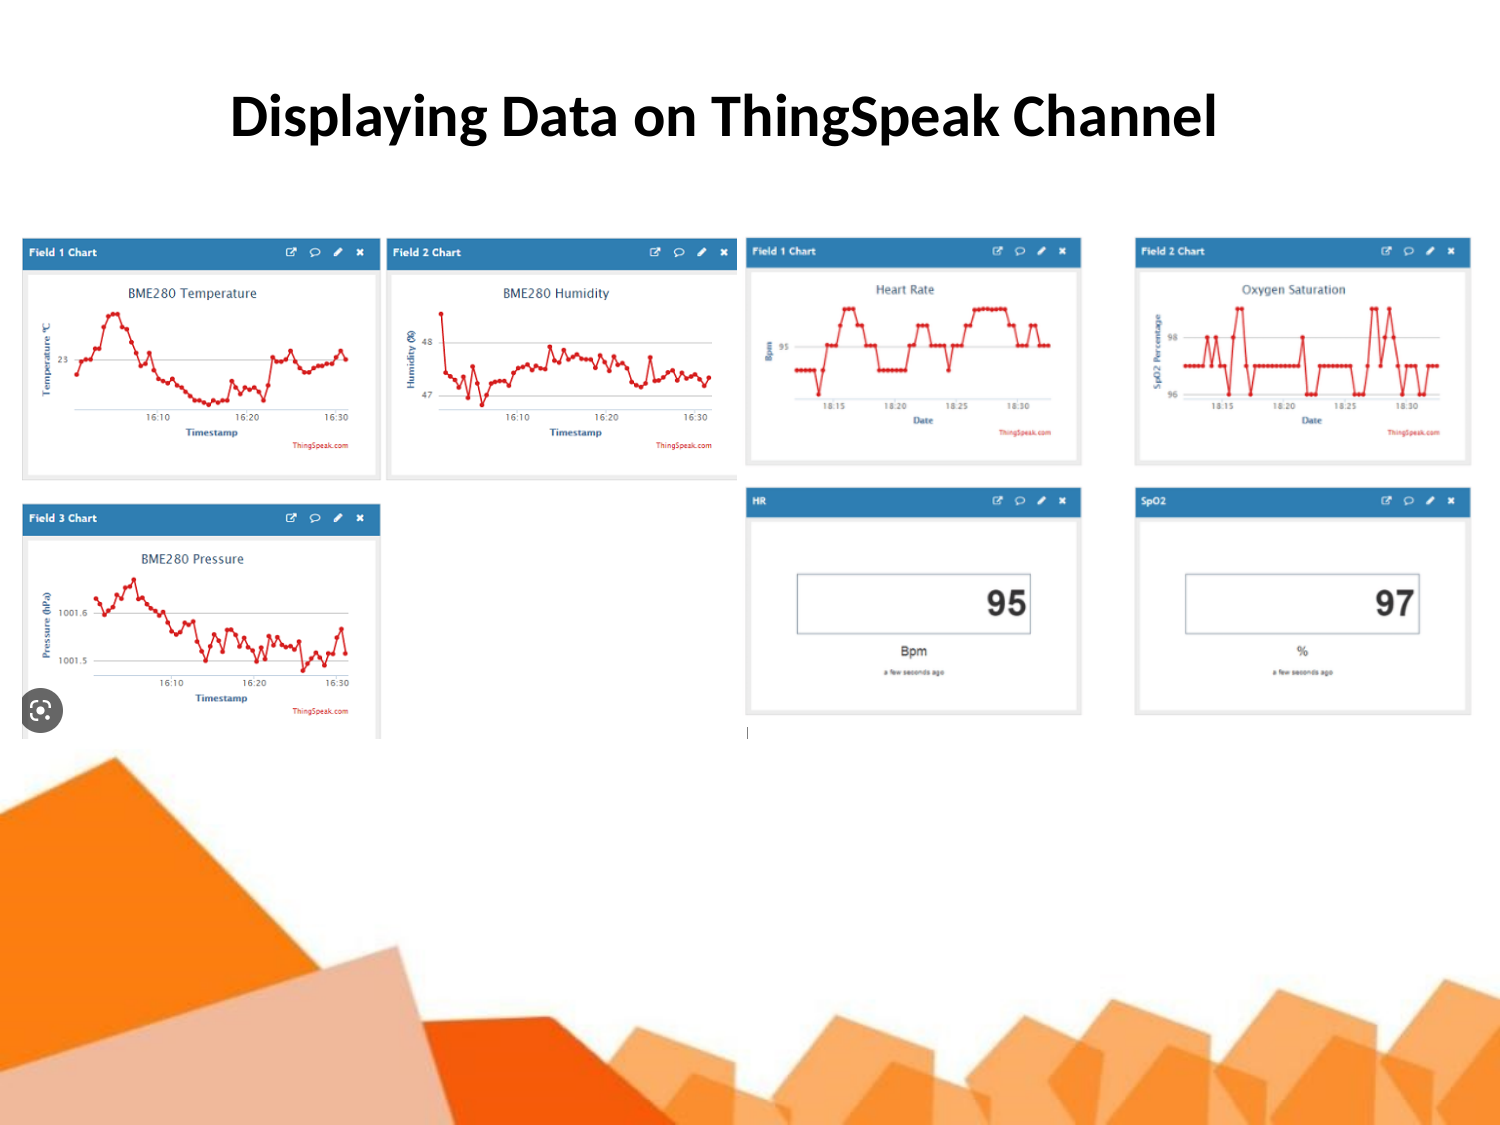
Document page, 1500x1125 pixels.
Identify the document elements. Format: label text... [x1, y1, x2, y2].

picture [0, 0, 1500, 1125]
title Displaying Data on ThingSpeak Channel [50, 18, 1400, 207]
